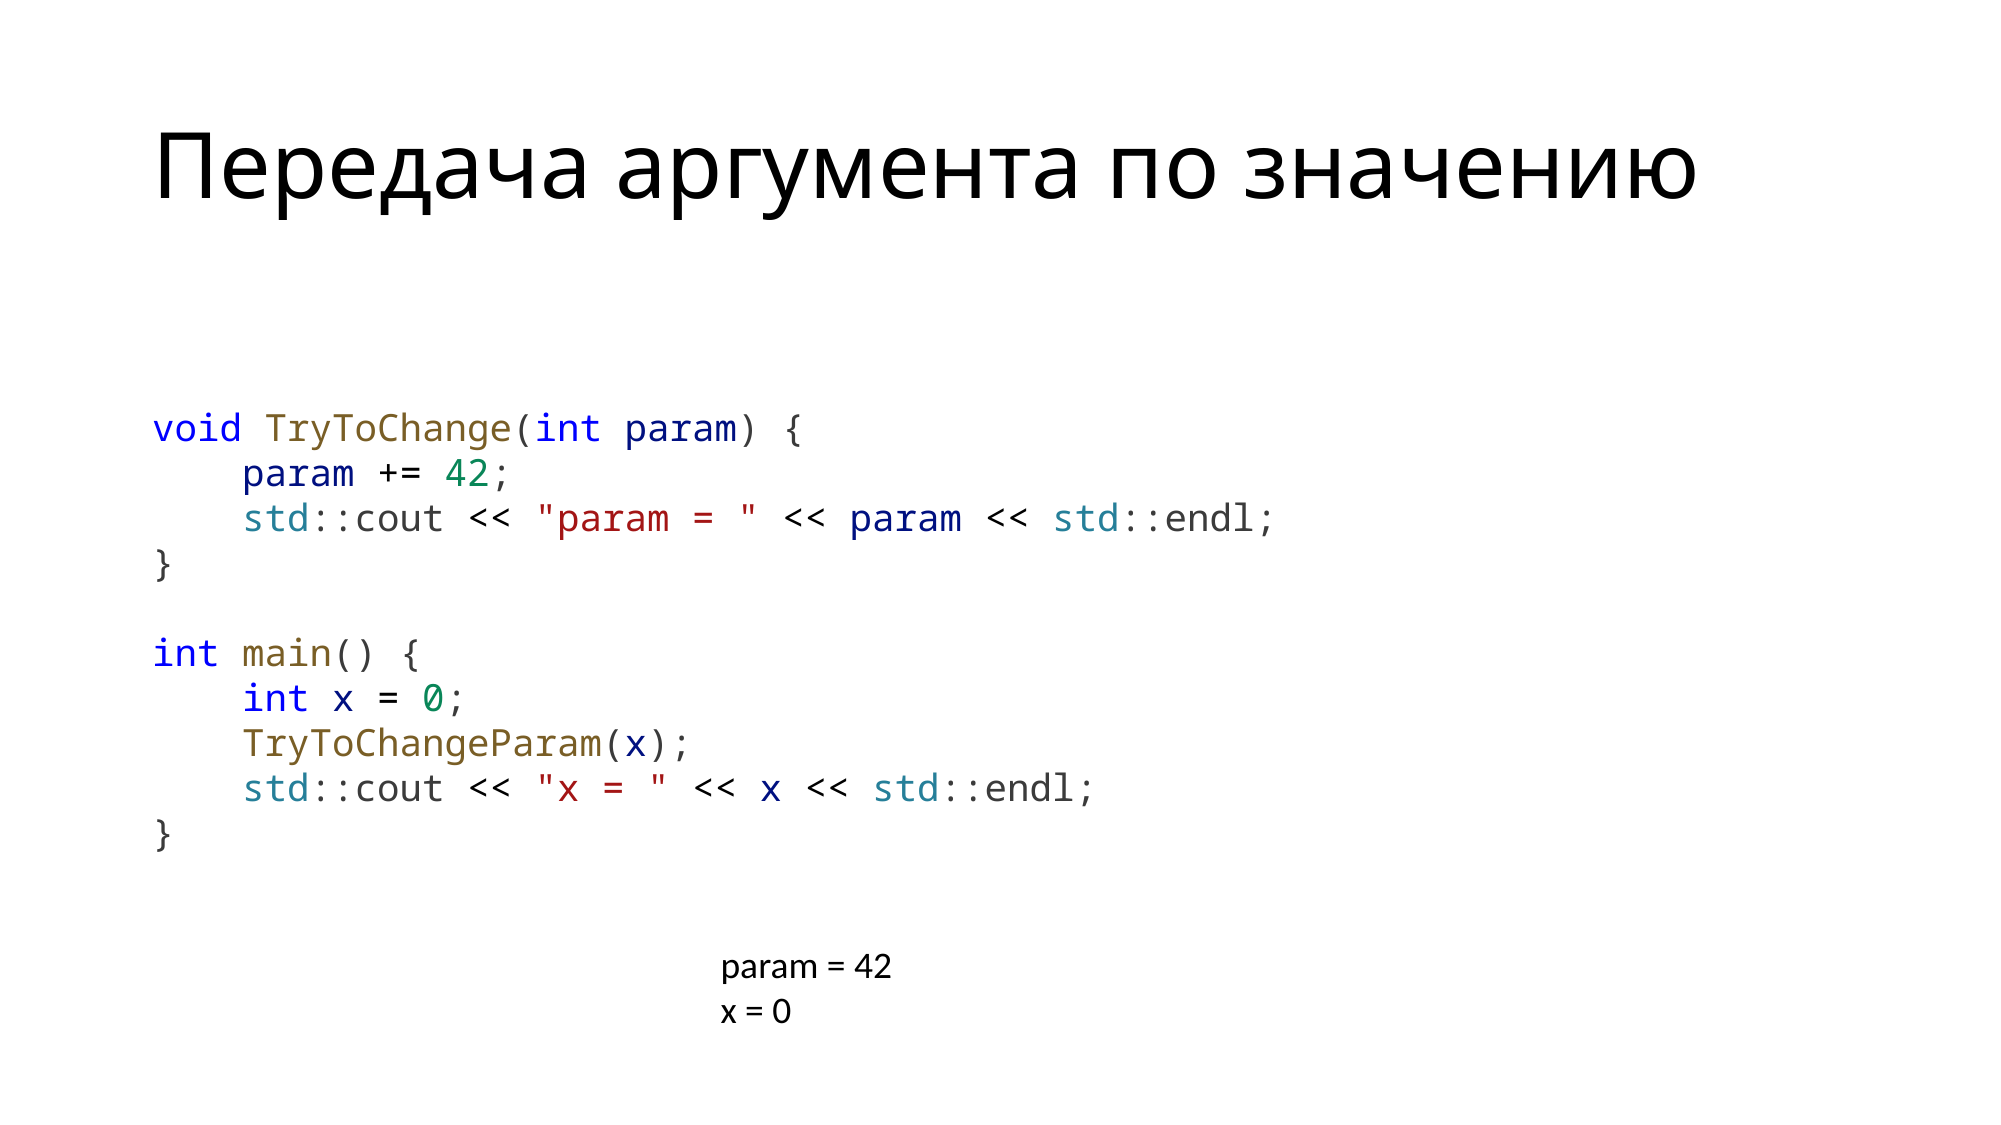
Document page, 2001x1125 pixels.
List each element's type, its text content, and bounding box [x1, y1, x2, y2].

title Передача аргумента по значению [137, 59, 1863, 278]
text_box param = 42 x = 0 [705, 933, 908, 1039]
text_box void TryToChange(int param) { param += 42; std::cout << "param = " << param << std::endl; } int main() { int x = 0; TryToChangeParam(x); std::cout << "x = " << x << std::endl; } [137, 397, 1425, 862]
